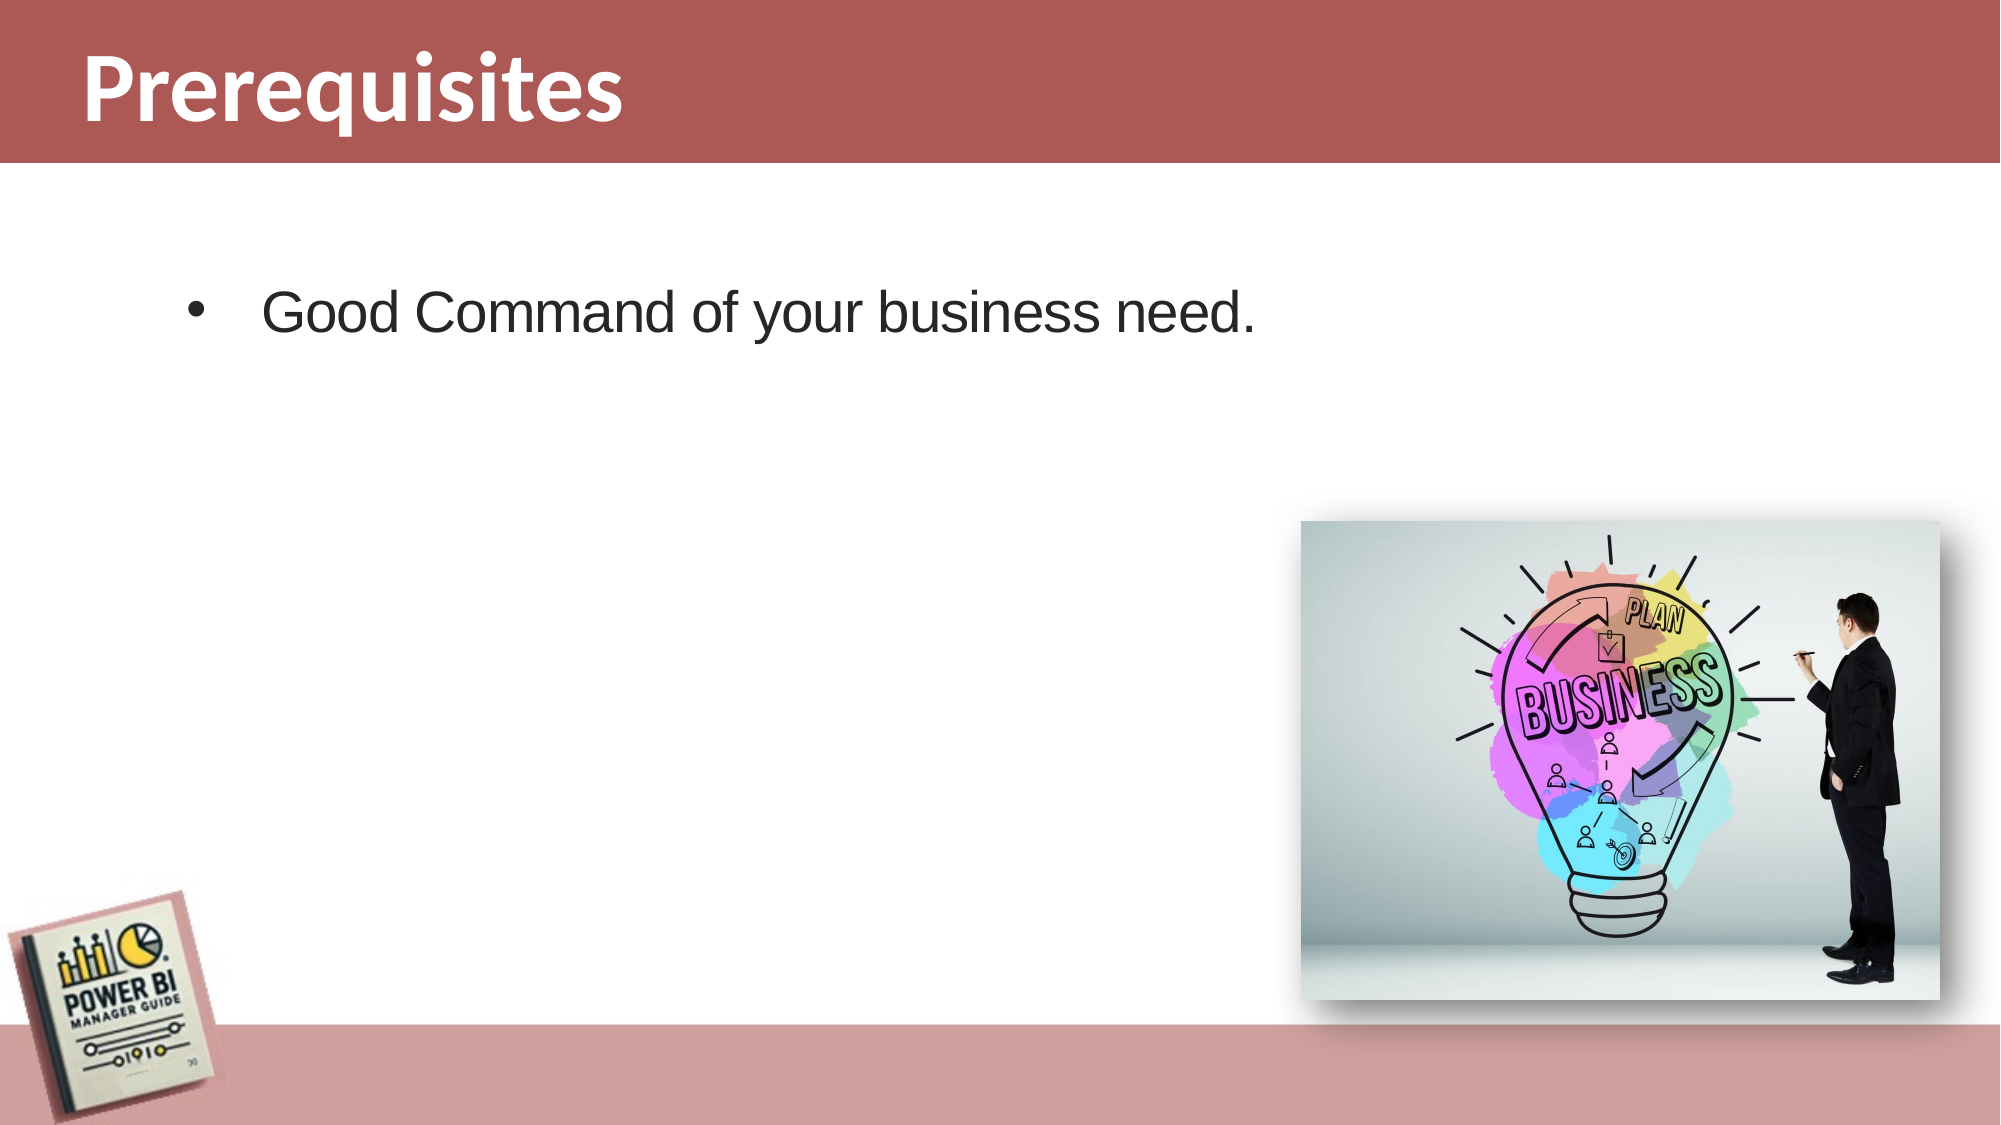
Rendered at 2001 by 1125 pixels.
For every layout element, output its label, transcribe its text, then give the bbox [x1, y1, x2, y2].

picture [0, 0, 2001, 1125]
text_box Good Command of your business need. [171, 246, 1829, 352]
text_box Prerequisites [0, 0, 2000, 164]
